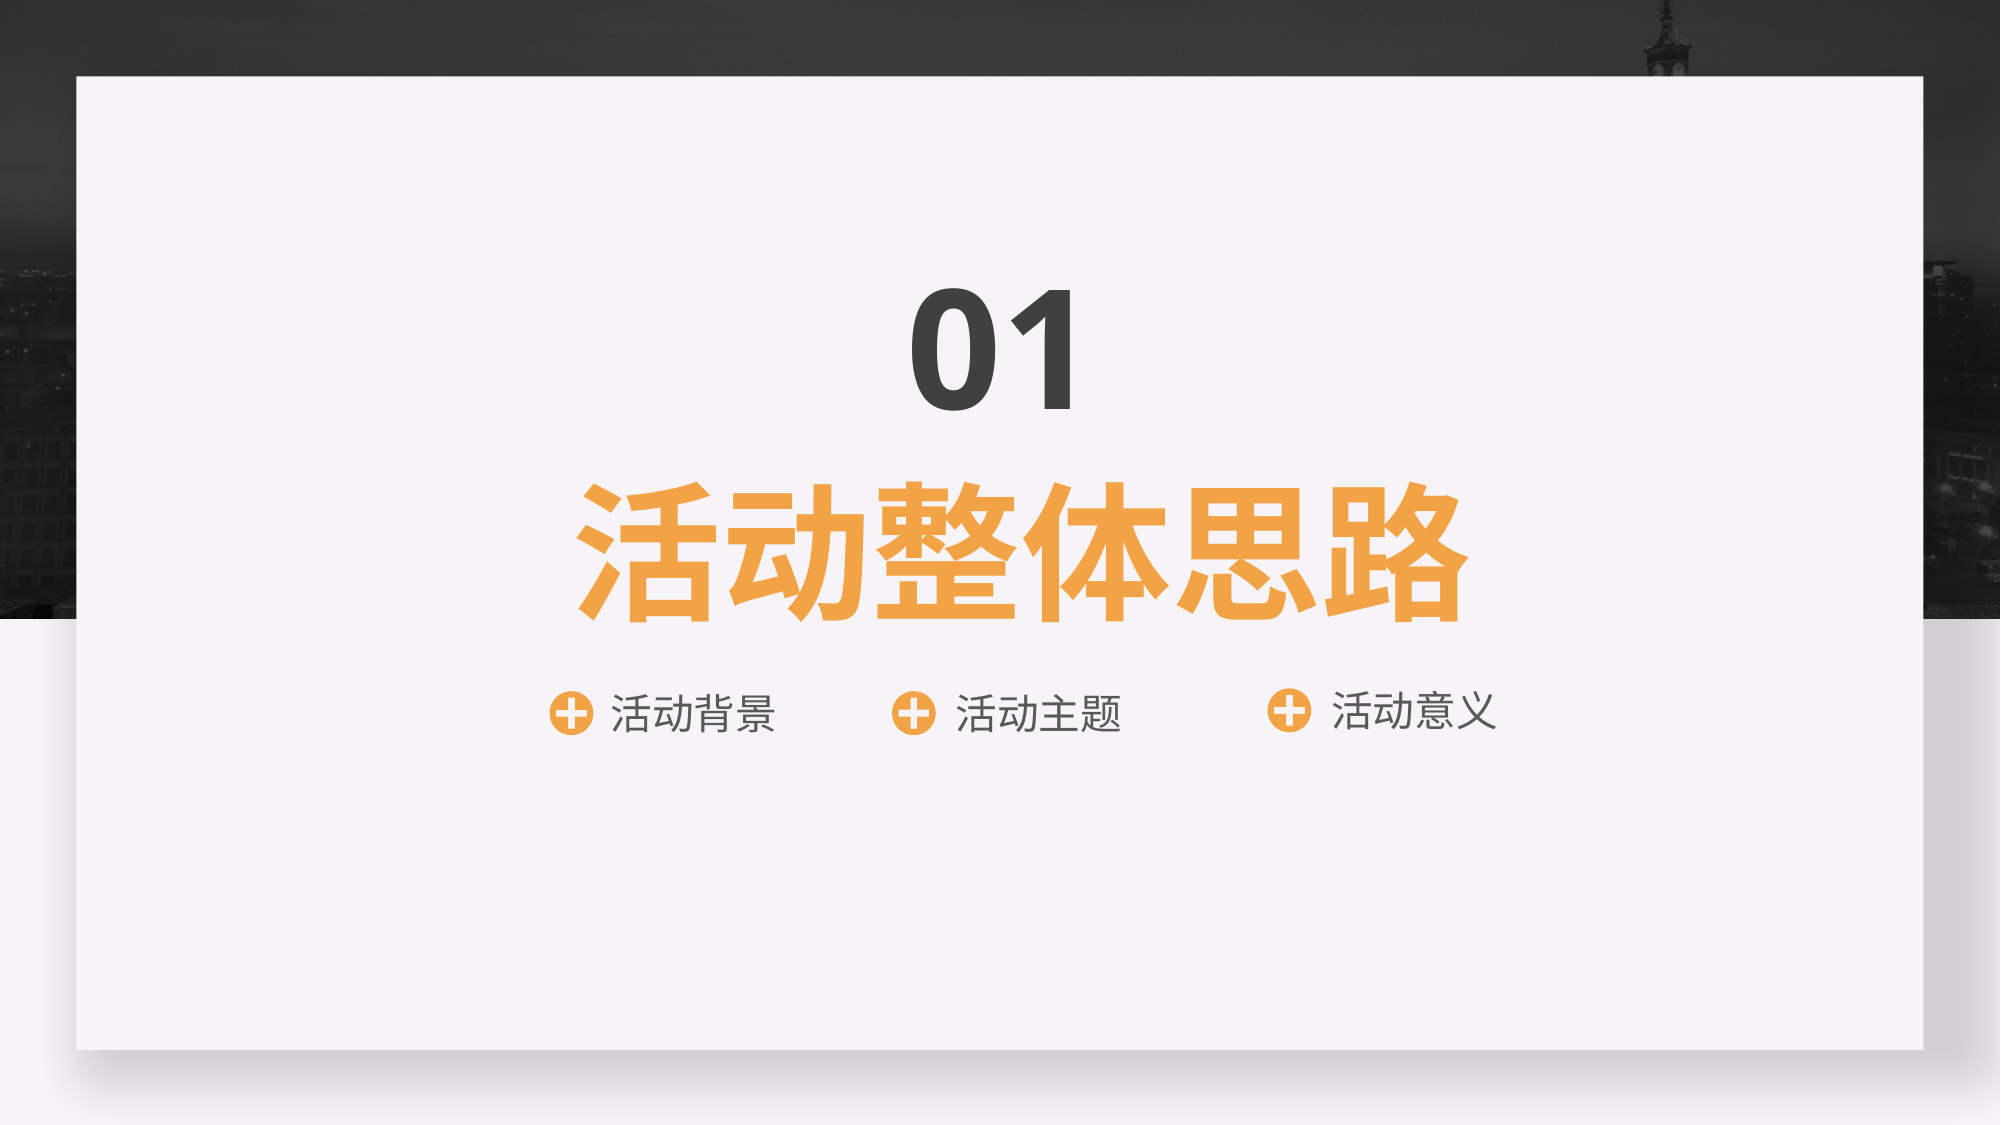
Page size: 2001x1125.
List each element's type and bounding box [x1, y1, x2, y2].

picture [0, 0, 2000, 619]
text_box [75, 619, 1924, 1051]
text_box [549, 459, 1824, 746]
